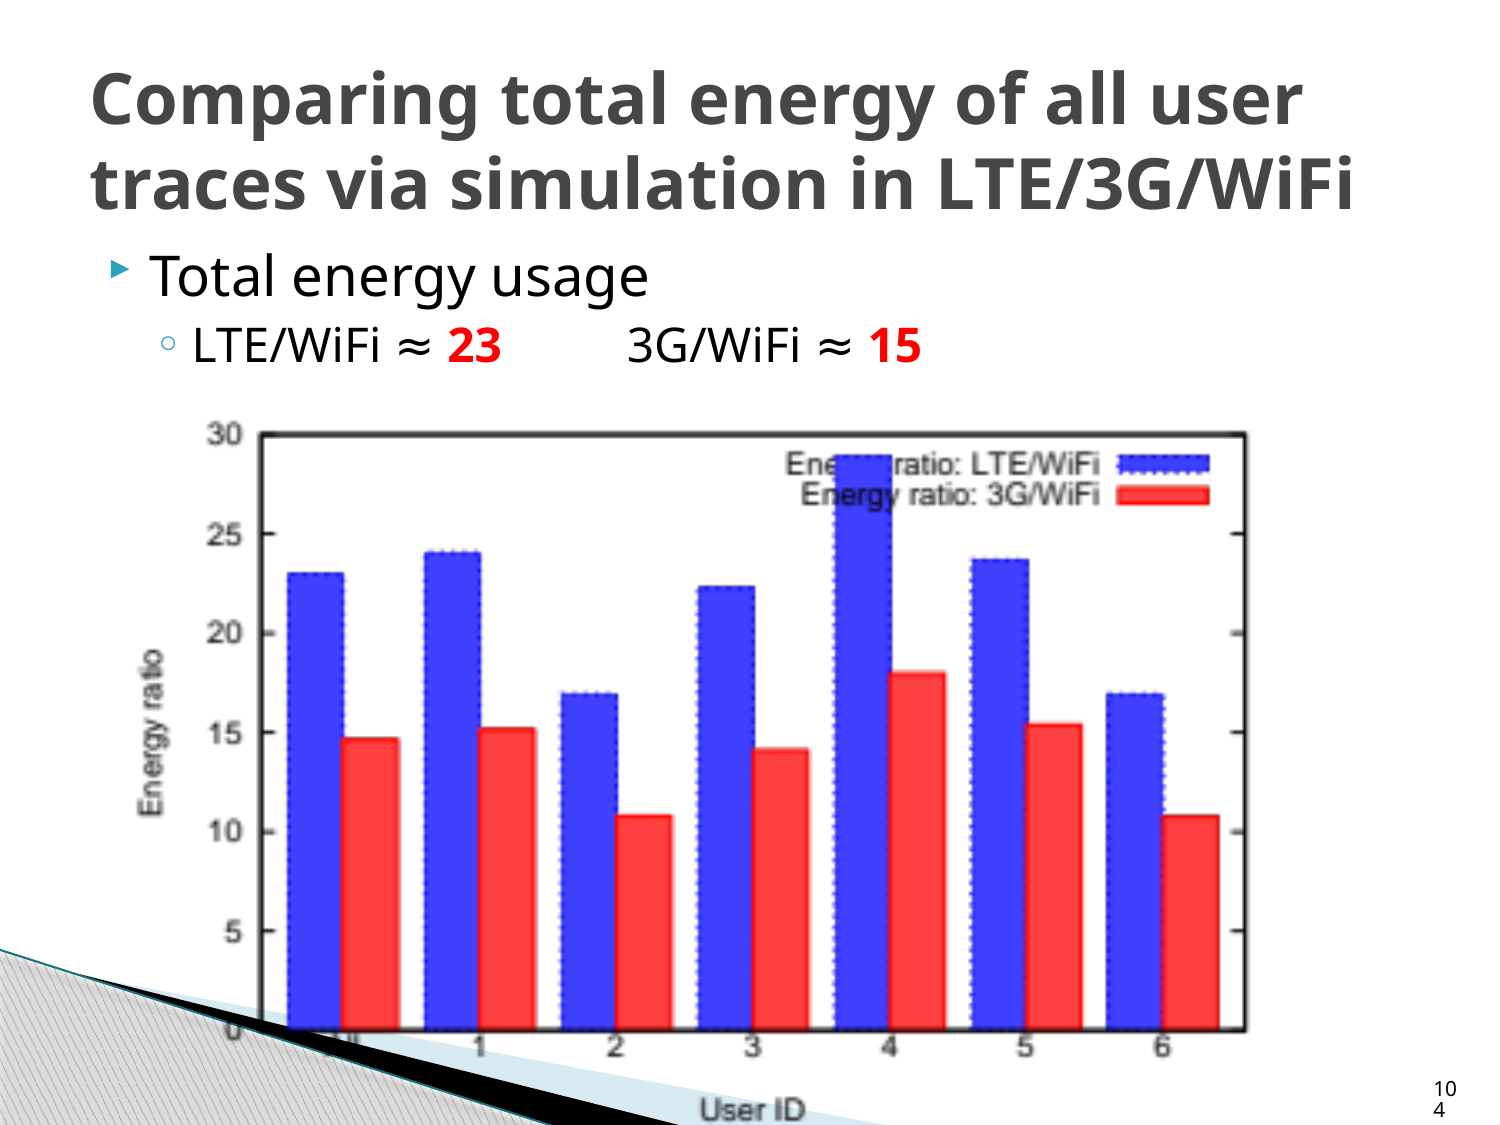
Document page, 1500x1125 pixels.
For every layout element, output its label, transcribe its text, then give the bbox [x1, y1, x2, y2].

list Total energy usage LTE/WiFi ≈ 23 3G/WiFi ≈ 15 [75, 233, 1425, 1005]
title Comparing total energy of all user traces via simulation in LTE/3G/WiFi [75, 45, 1425, 233]
slide_number 104 [1418, 1051, 1479, 1112]
picture [128, 402, 1295, 1125]
